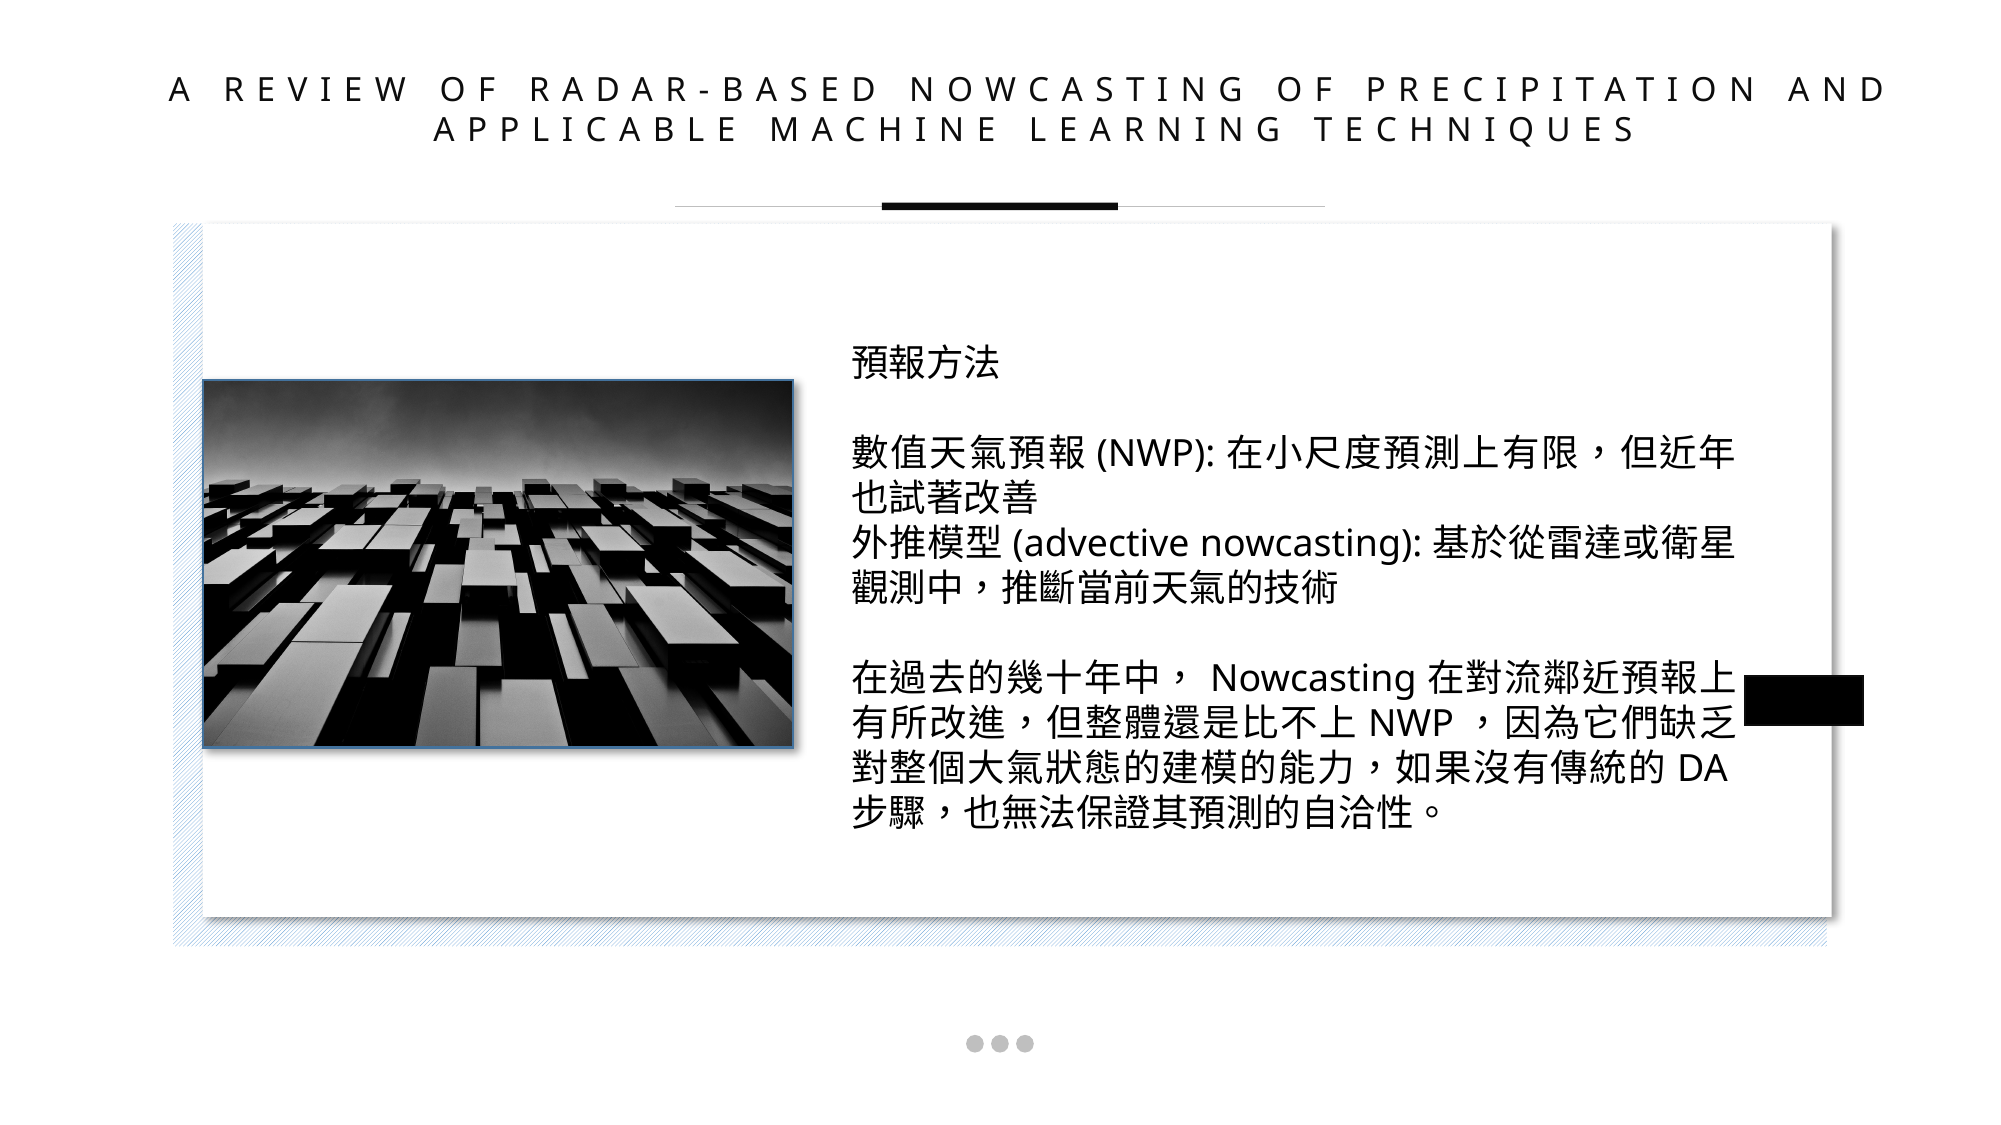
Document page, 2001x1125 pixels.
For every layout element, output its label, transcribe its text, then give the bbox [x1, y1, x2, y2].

text_box [1832, 675, 1864, 726]
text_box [675, 202, 1325, 211]
text_box A REVIEW OF RADAR-BASED NOWCASTING OF PRECIPITATION AND APPLICABLE MACHINE LEARNING TECHNIQUES [147, 60, 1920, 156]
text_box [173, 223, 1832, 947]
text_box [966, 1034, 1034, 1053]
